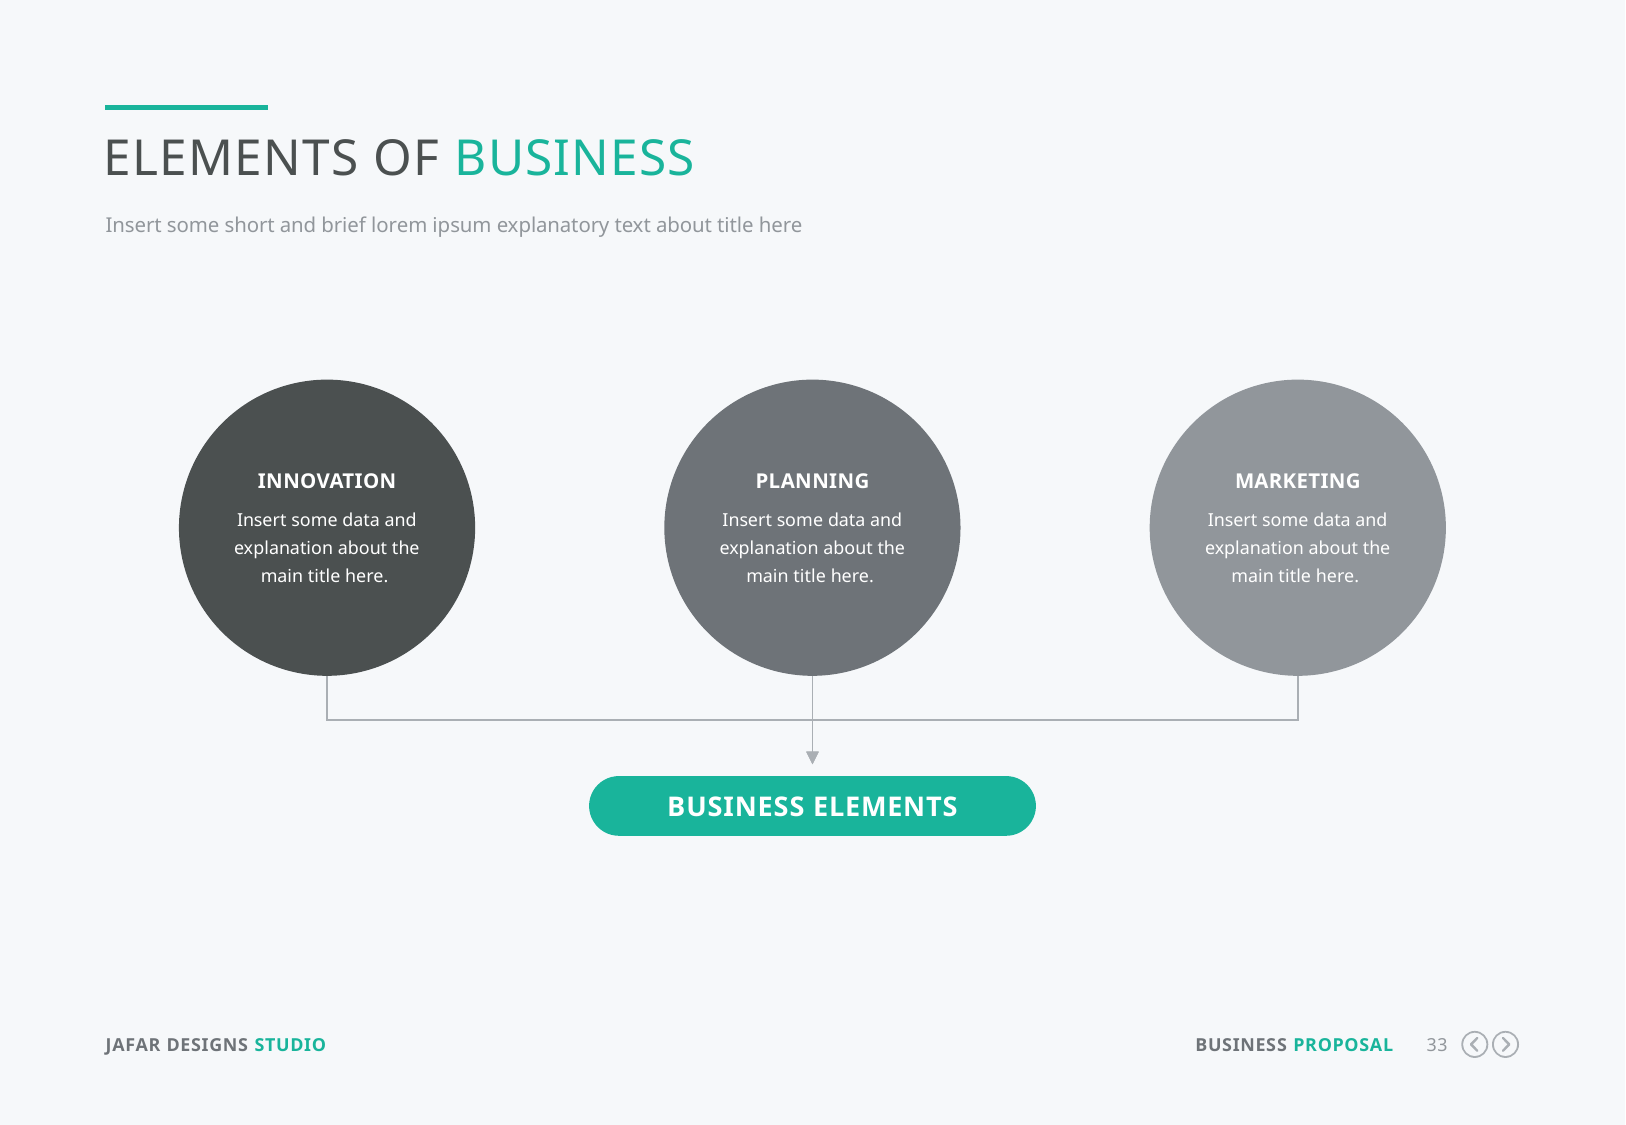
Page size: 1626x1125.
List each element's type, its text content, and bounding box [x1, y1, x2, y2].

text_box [178, 379, 476, 676]
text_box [327, 675, 1298, 764]
list Insert some short and brief lorem ipsum explanatory text about title here [105, 209, 1519, 241]
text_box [1149, 379, 1446, 676]
list Elements of Business [103, 125, 1518, 188]
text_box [664, 379, 961, 676]
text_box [577, 763, 1048, 848]
